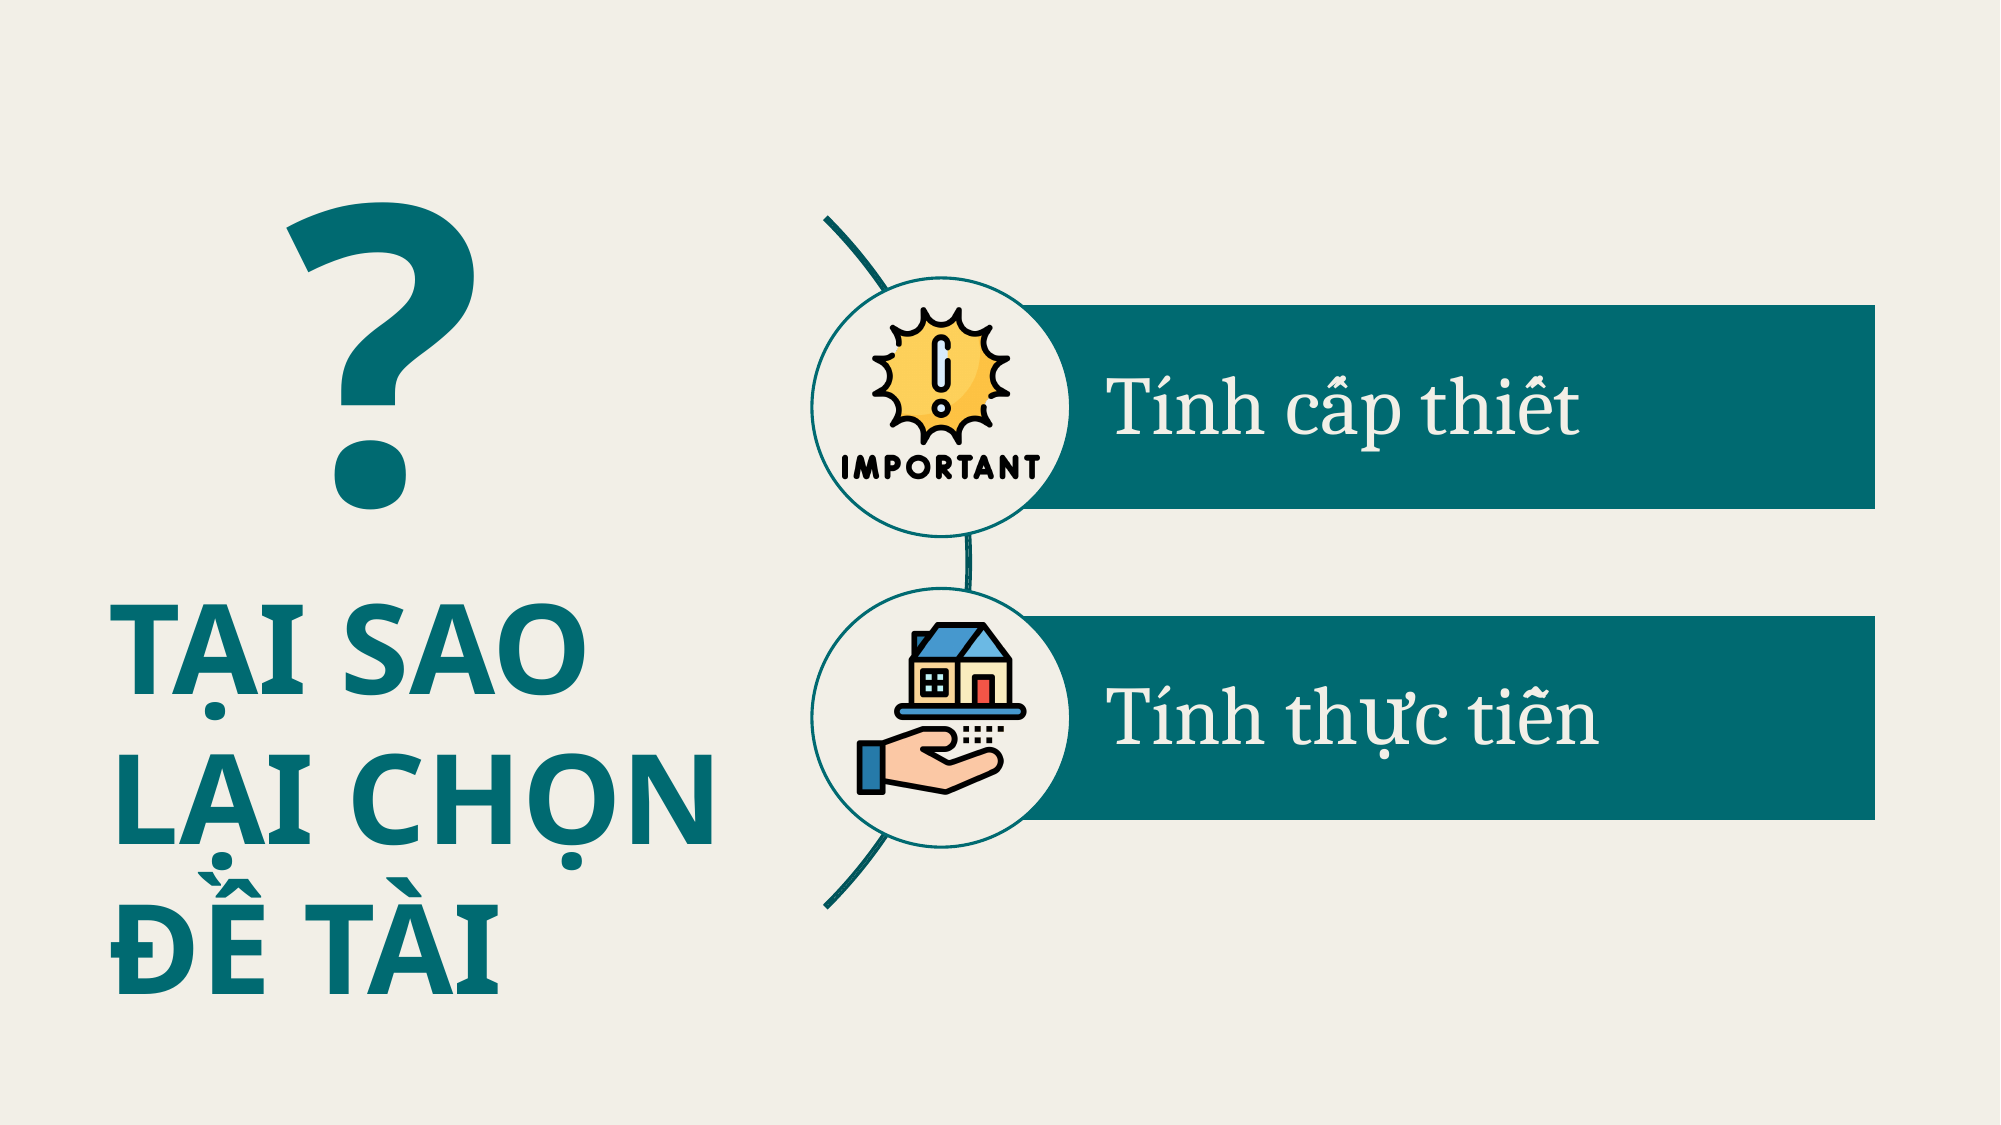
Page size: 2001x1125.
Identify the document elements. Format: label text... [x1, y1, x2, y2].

text_box TẠI SAO LẠI CHỌN ĐỀ TÀI [94, 562, 754, 1028]
text_box ? [94, 80, 675, 596]
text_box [807, 199, 1882, 926]
